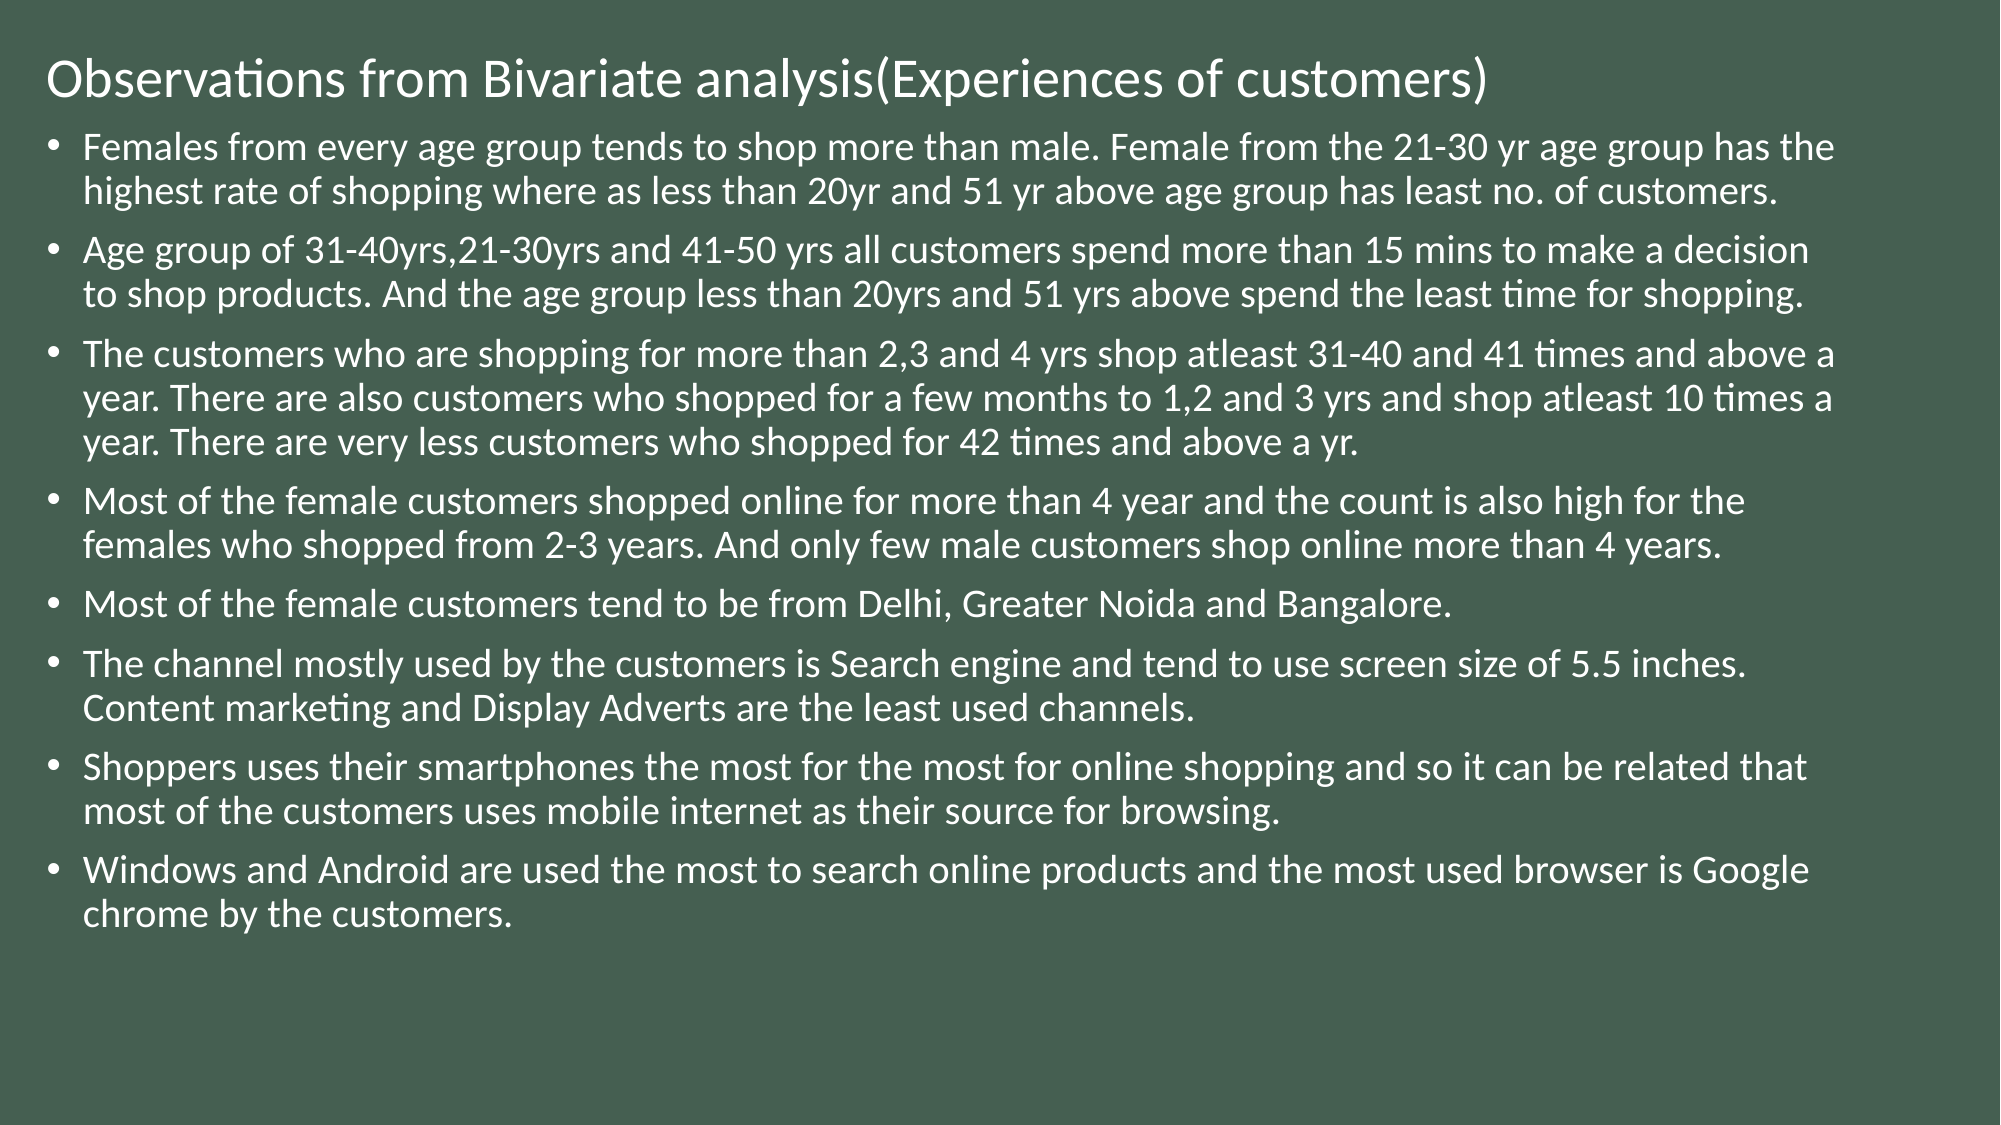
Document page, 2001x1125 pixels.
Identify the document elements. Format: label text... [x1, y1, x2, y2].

list Observations from Bivariate analysis(Experiences of customers) Females from every age group tends to shop more than male. Female from the 21-30 yr age group has the highest rate of shopping where as less than 20yr and 51 yr above age group has least no. of customers. Age group of 31-40yrs,21-30yrs and 41-50 yrs all customers spend more than 15 mins to make a decision to shop products. And the age group less than 20yrs and 51 yrs above spend the least time for shopping. The customers who are shopping for more than 2,3 and 4 yrs shop atleast 31-40 and 41 times and above a year. There are also customers who shopped for a few months to 1,2 and 3 yrs and shop atleast 10 times a year. There are very less customers who shopped for 42 times and above a yr. Most of the female customers shopped online for more than 4 year and the count is also high for the females who shopped from 2-3 years. And only few male customers shop online more than 4 years. Most of the female customers tend to be from Delhi, Greater Noida and Bangalore. The channel mostly used by the customers is Search engine and tend to use screen size of 5.5 inches. Content marketing and Display Adverts are the least used channels. Shoppers uses their smartphones the most for the most for online shopping and so it can be related that most of the customers uses mobile internet as their source for browsing. Windows and Android are used the most to search online products and the most used browser is Google chrome by the customers. [31, 41, 1863, 1014]
